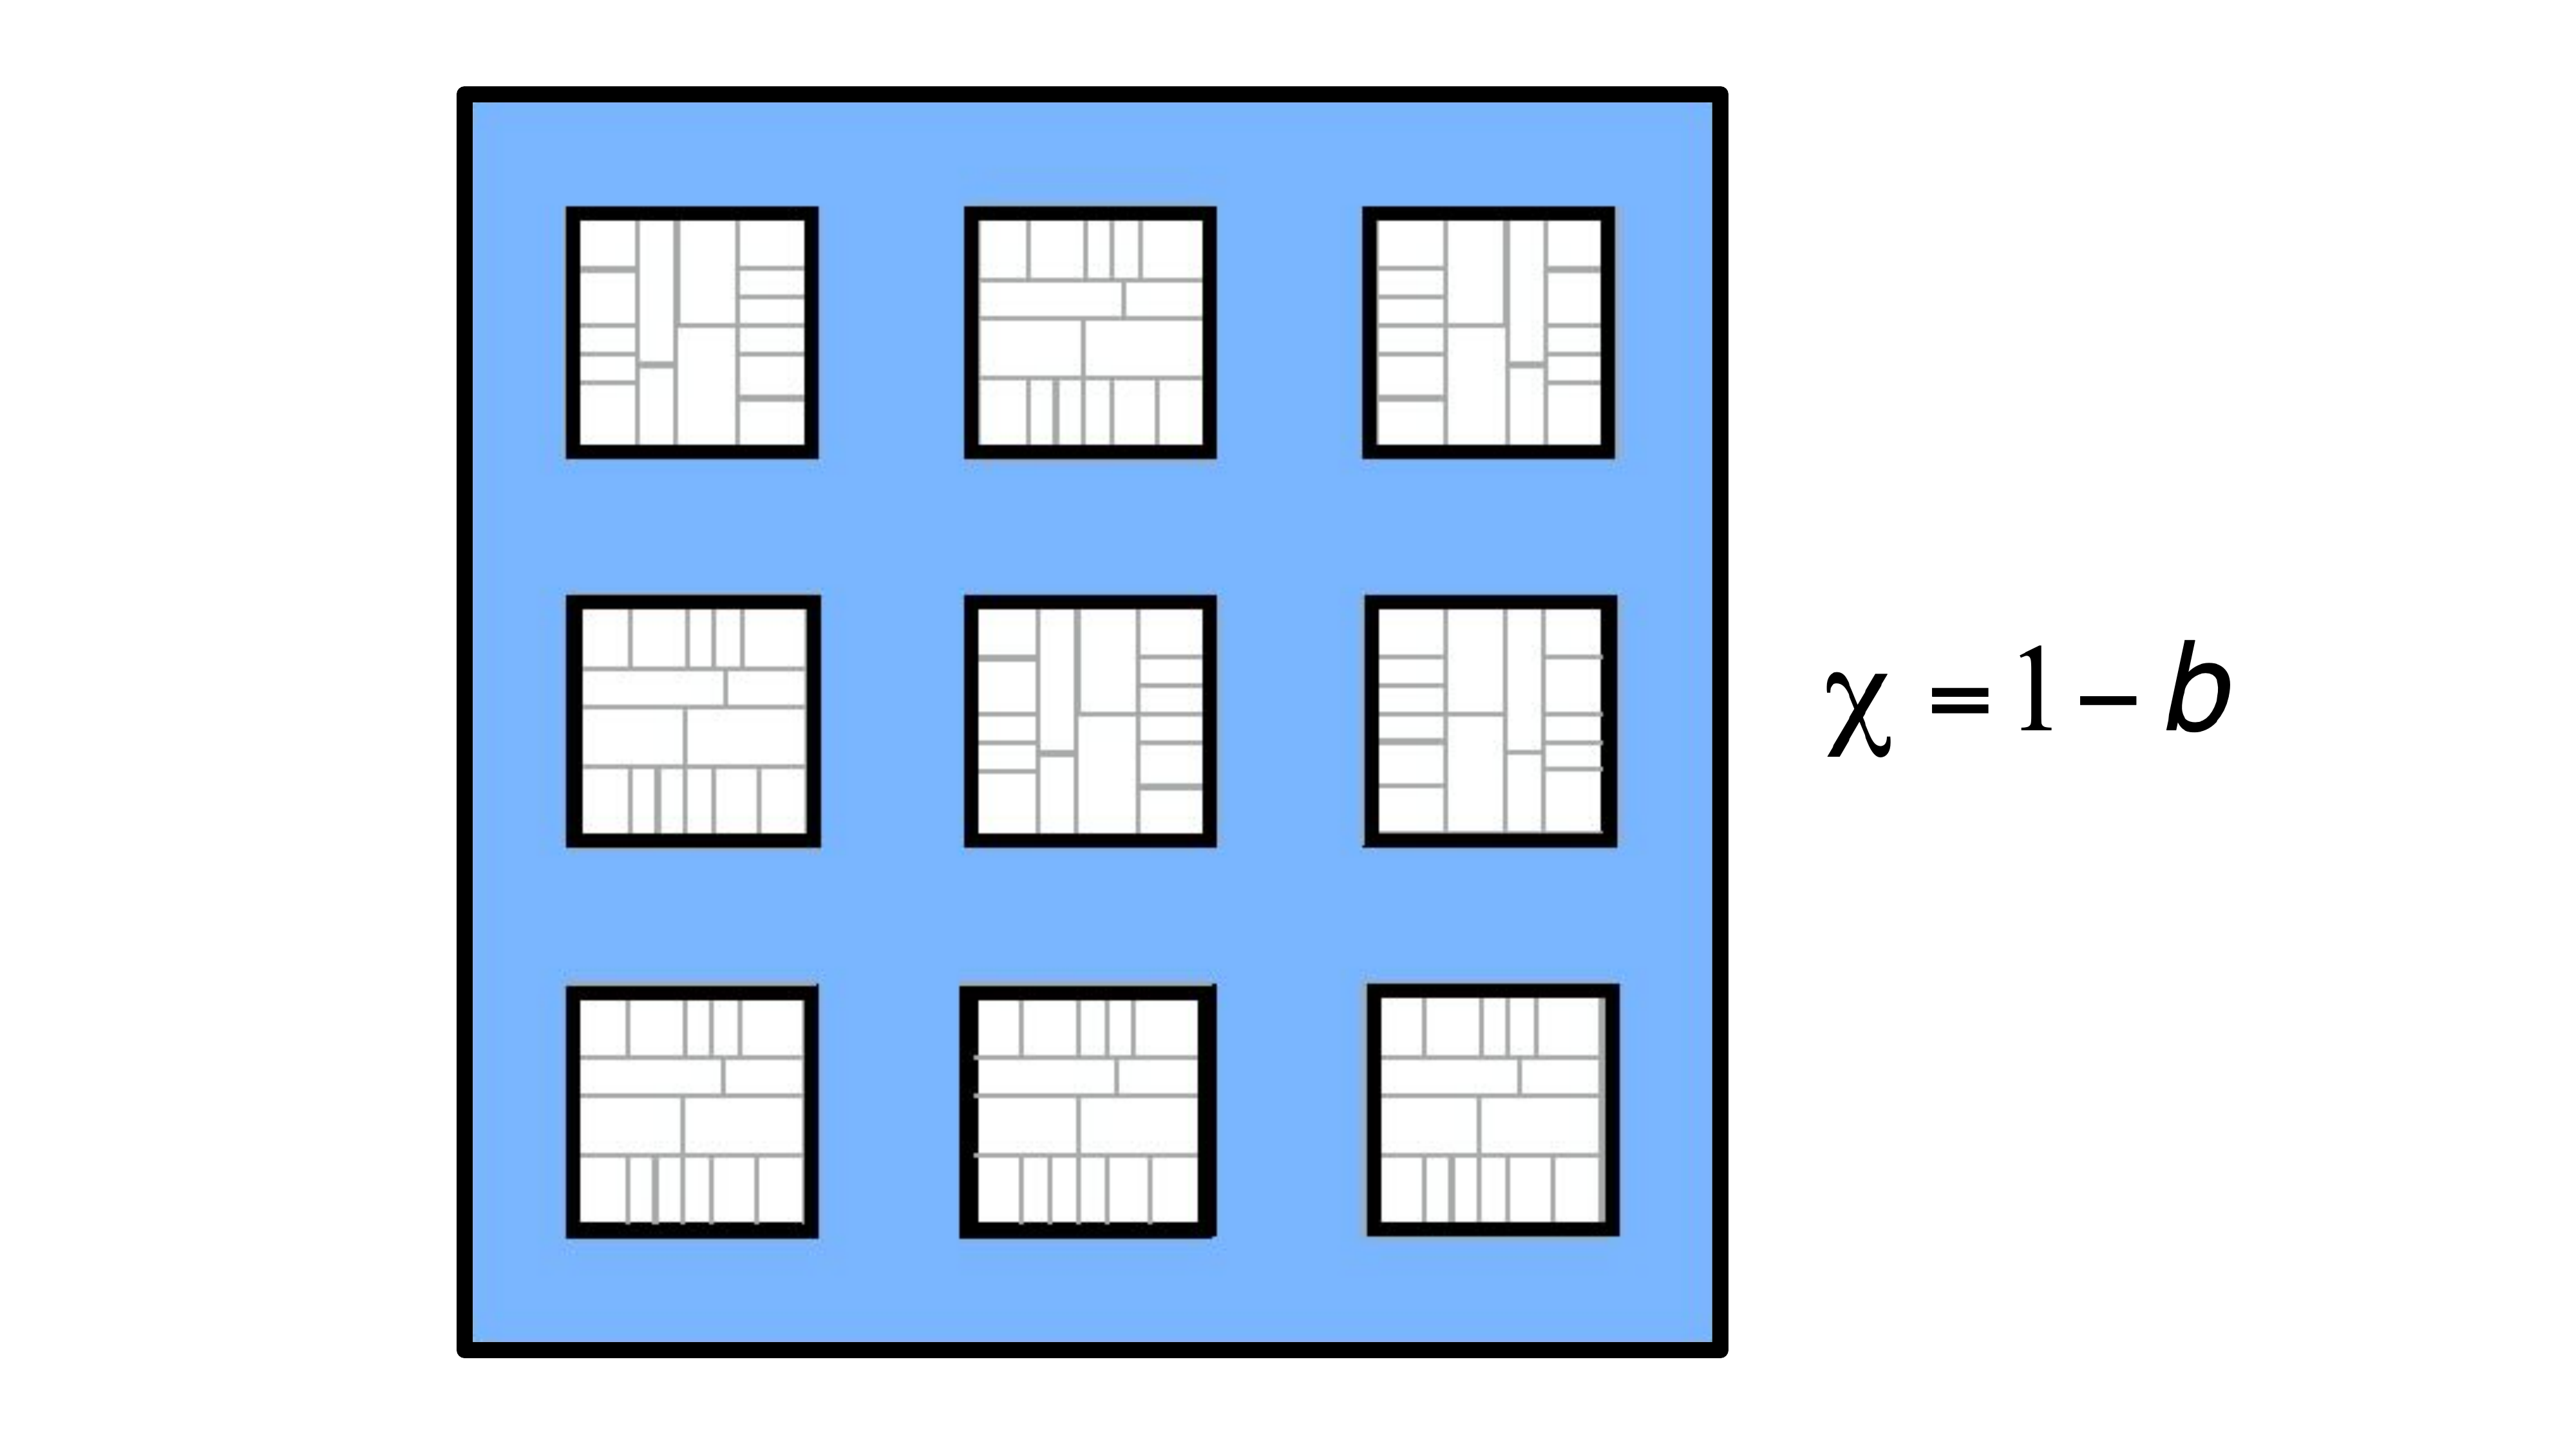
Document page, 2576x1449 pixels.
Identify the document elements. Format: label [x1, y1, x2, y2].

picture [1801, 618, 2233, 775]
picture [464, 94, 1721, 1350]
